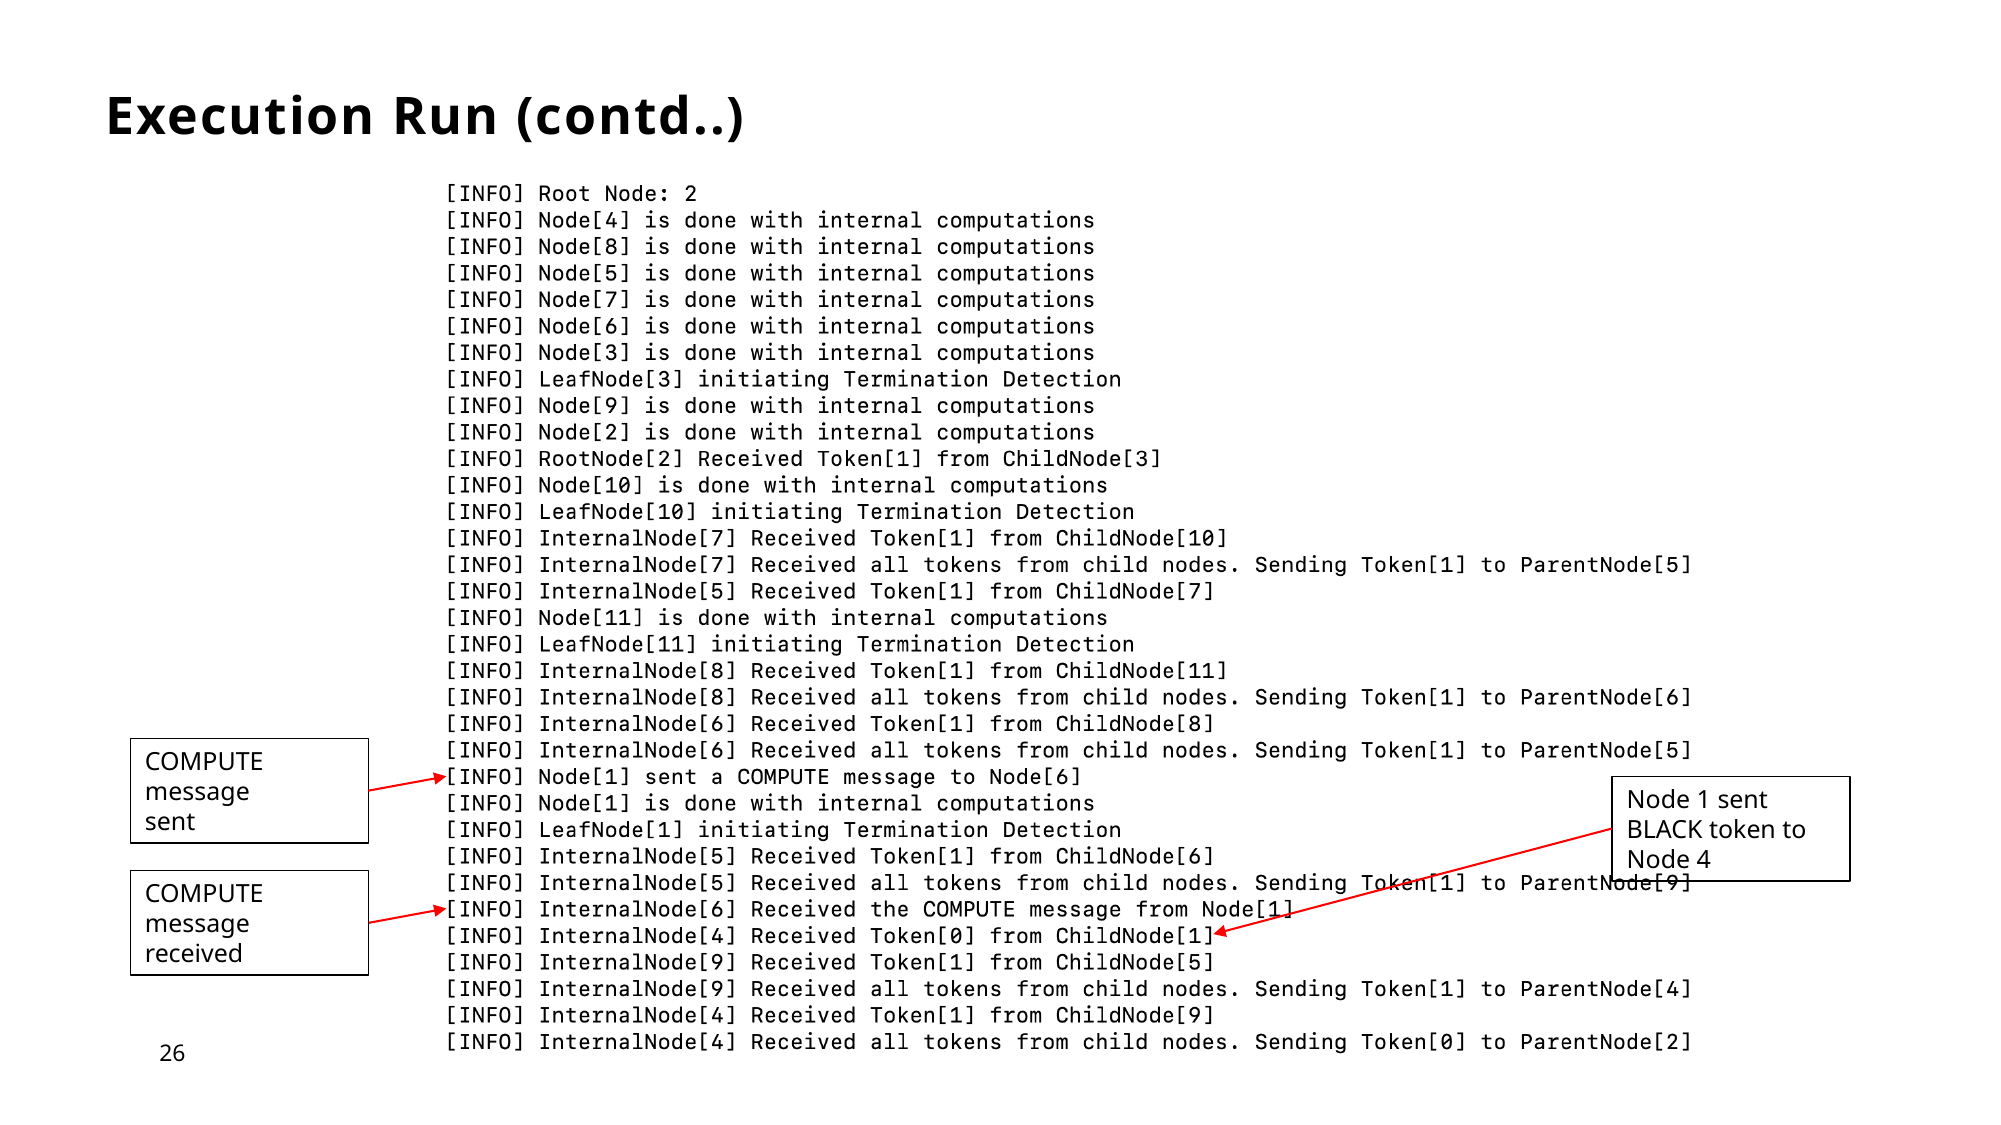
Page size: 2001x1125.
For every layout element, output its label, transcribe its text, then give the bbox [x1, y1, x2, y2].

text_box COMPUTE message received [130, 870, 369, 976]
text_box Node 1 sent BLACK token to Node 4 [1696, 776, 1850, 881]
text_box COMPUTE message sent [130, 738, 369, 843]
slide_number 26 [159, 1038, 246, 1080]
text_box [1213, 814, 1612, 935]
picture [441, 178, 1696, 1058]
title Execution Run (contd..) [105, 45, 783, 146]
